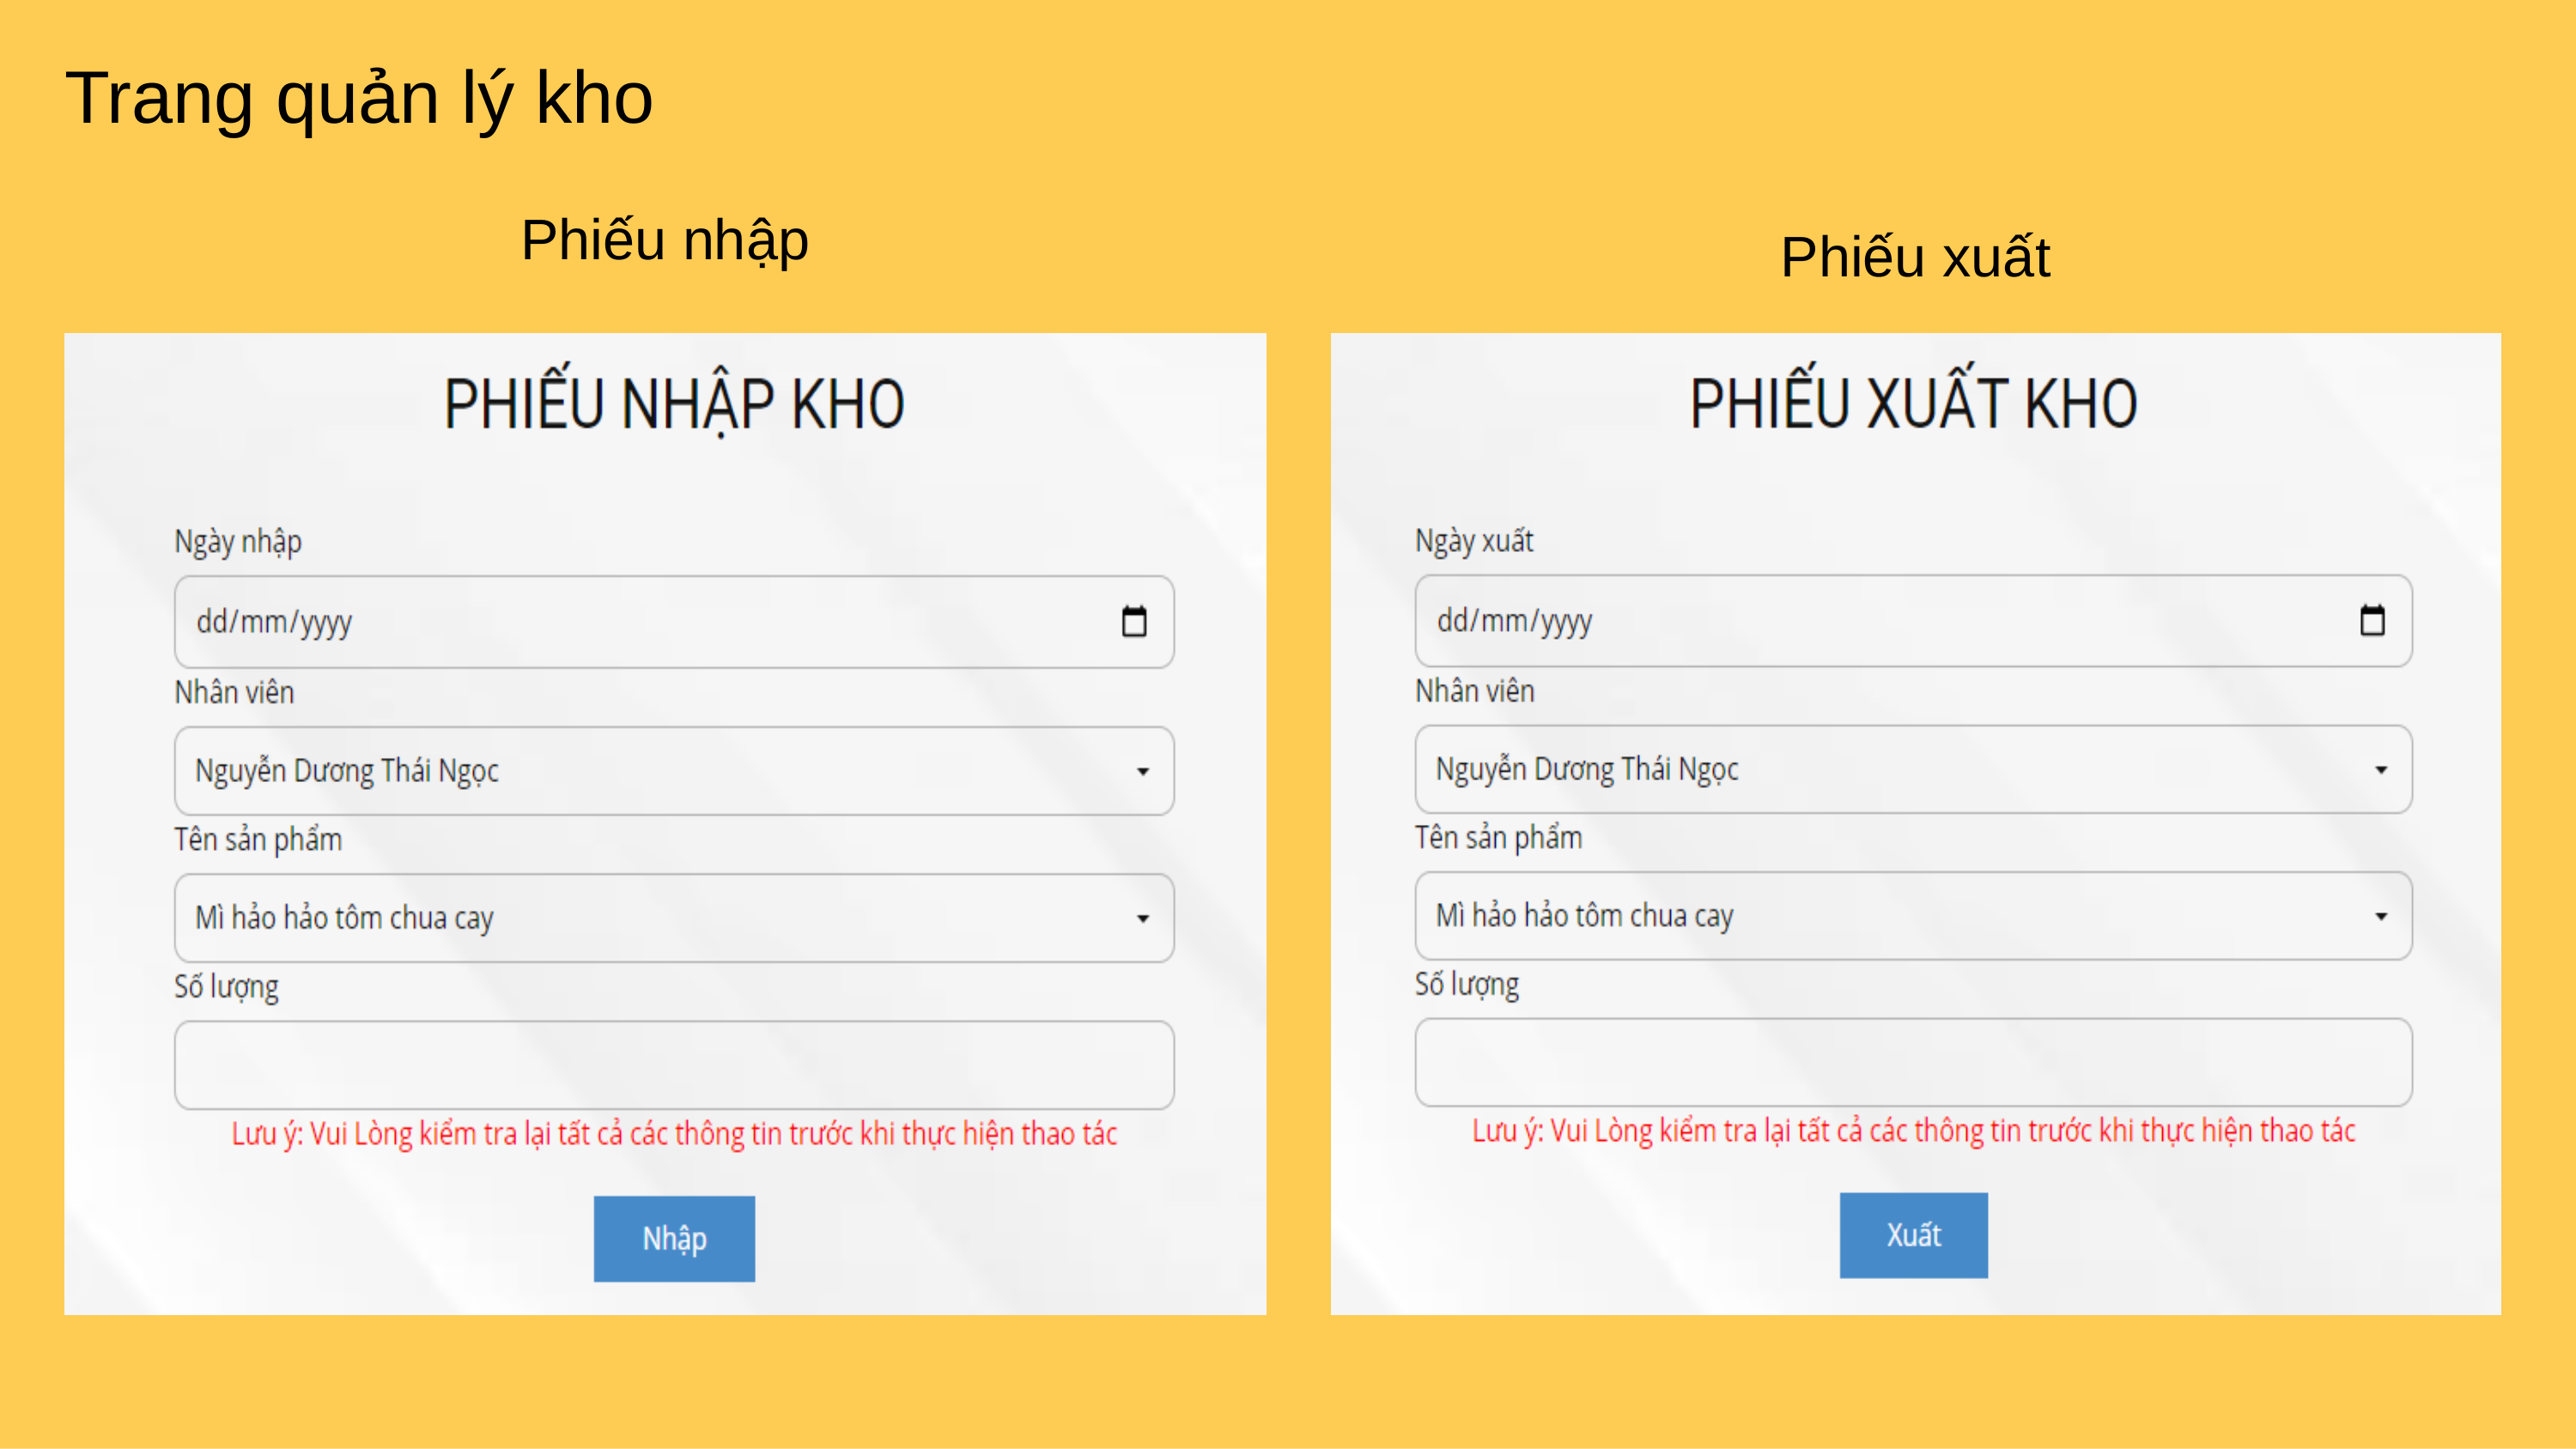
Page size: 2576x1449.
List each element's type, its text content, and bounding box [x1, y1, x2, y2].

text_box Phiếu xuất [1695, 213, 2136, 295]
text_box Phiếu nhập [445, 196, 886, 278]
title Trang quản lý kho [64, 48, 1785, 142]
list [64, 332, 1267, 1315]
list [1330, 332, 2501, 1315]
